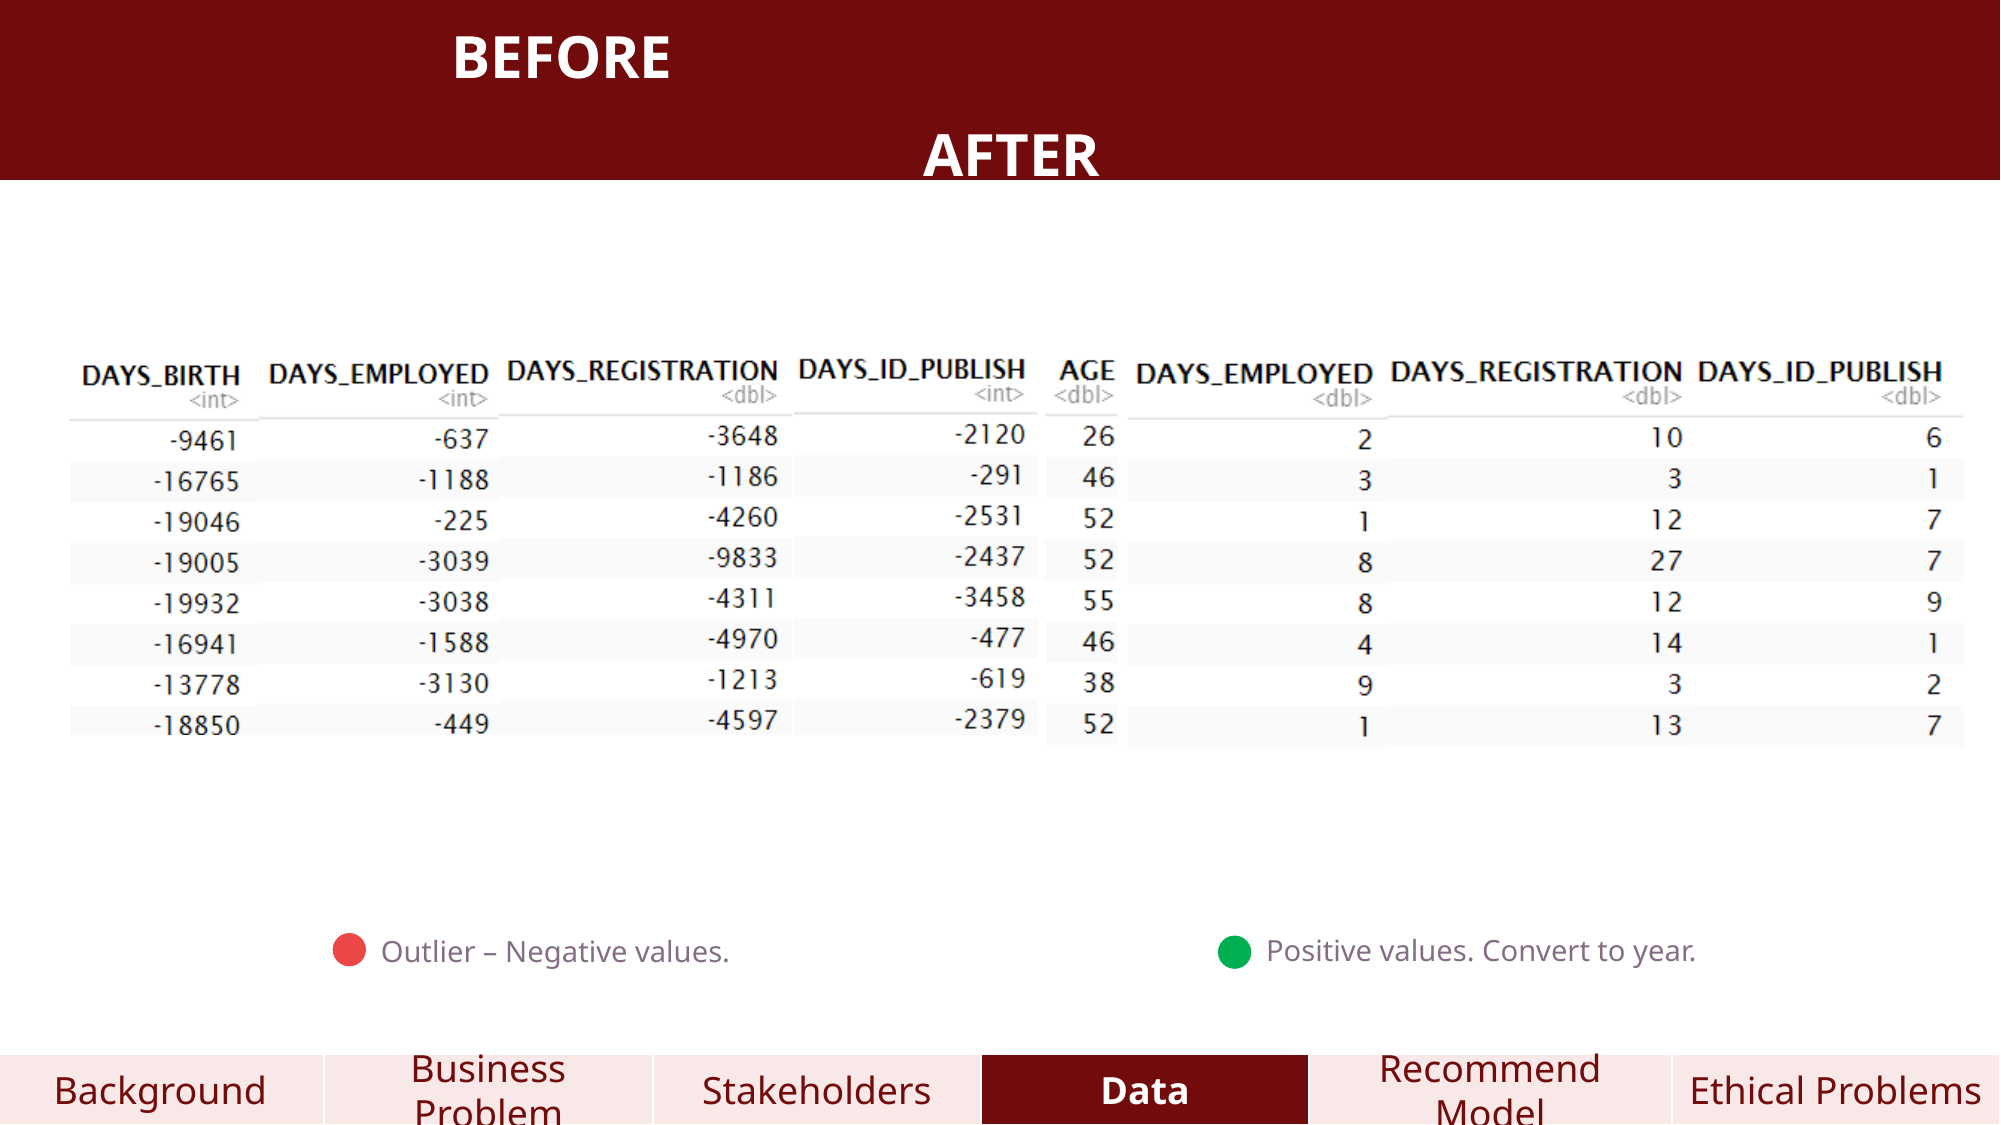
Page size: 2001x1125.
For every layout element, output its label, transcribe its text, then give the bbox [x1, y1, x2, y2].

text_box [332, 933, 366, 967]
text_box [1045, 351, 1964, 752]
text_box Outlier – Negative values. [366, 925, 879, 976]
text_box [69, 348, 1038, 735]
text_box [0, 1054, 2000, 1125]
text_box Positive values. Convert to year. [1251, 925, 1764, 976]
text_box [0, 0, 2000, 181]
text_box [1217, 935, 1251, 969]
